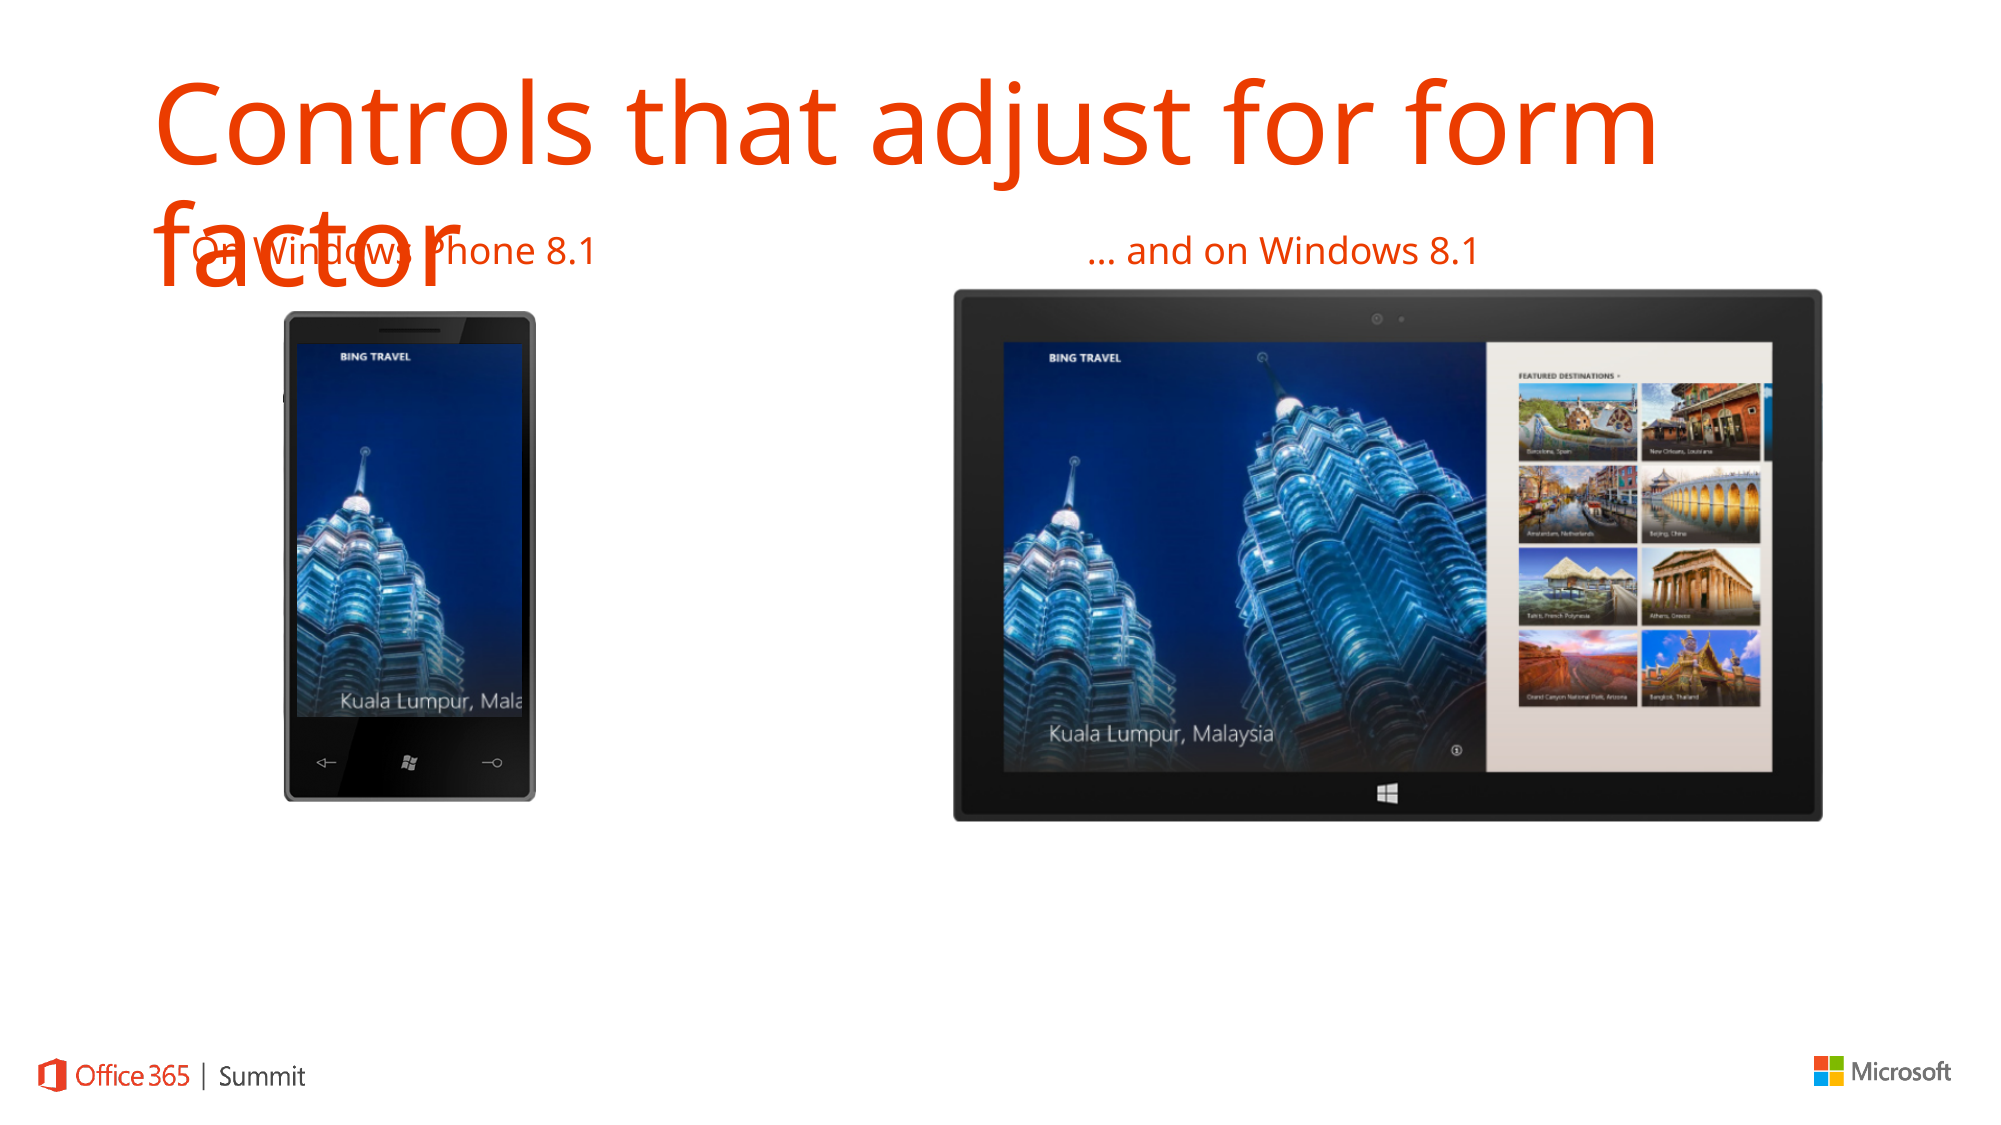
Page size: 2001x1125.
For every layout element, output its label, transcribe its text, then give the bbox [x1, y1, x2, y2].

picture [38, 1058, 305, 1092]
title Controls that adjust for form factor [137, 59, 1863, 198]
text_box On Windows Phone 8.1 [176, 219, 614, 279]
text_box … and on Windows 8.1 [1072, 219, 1498, 279]
picture [283, 311, 536, 802]
picture [950, 286, 1824, 826]
picture [1814, 1056, 1951, 1086]
